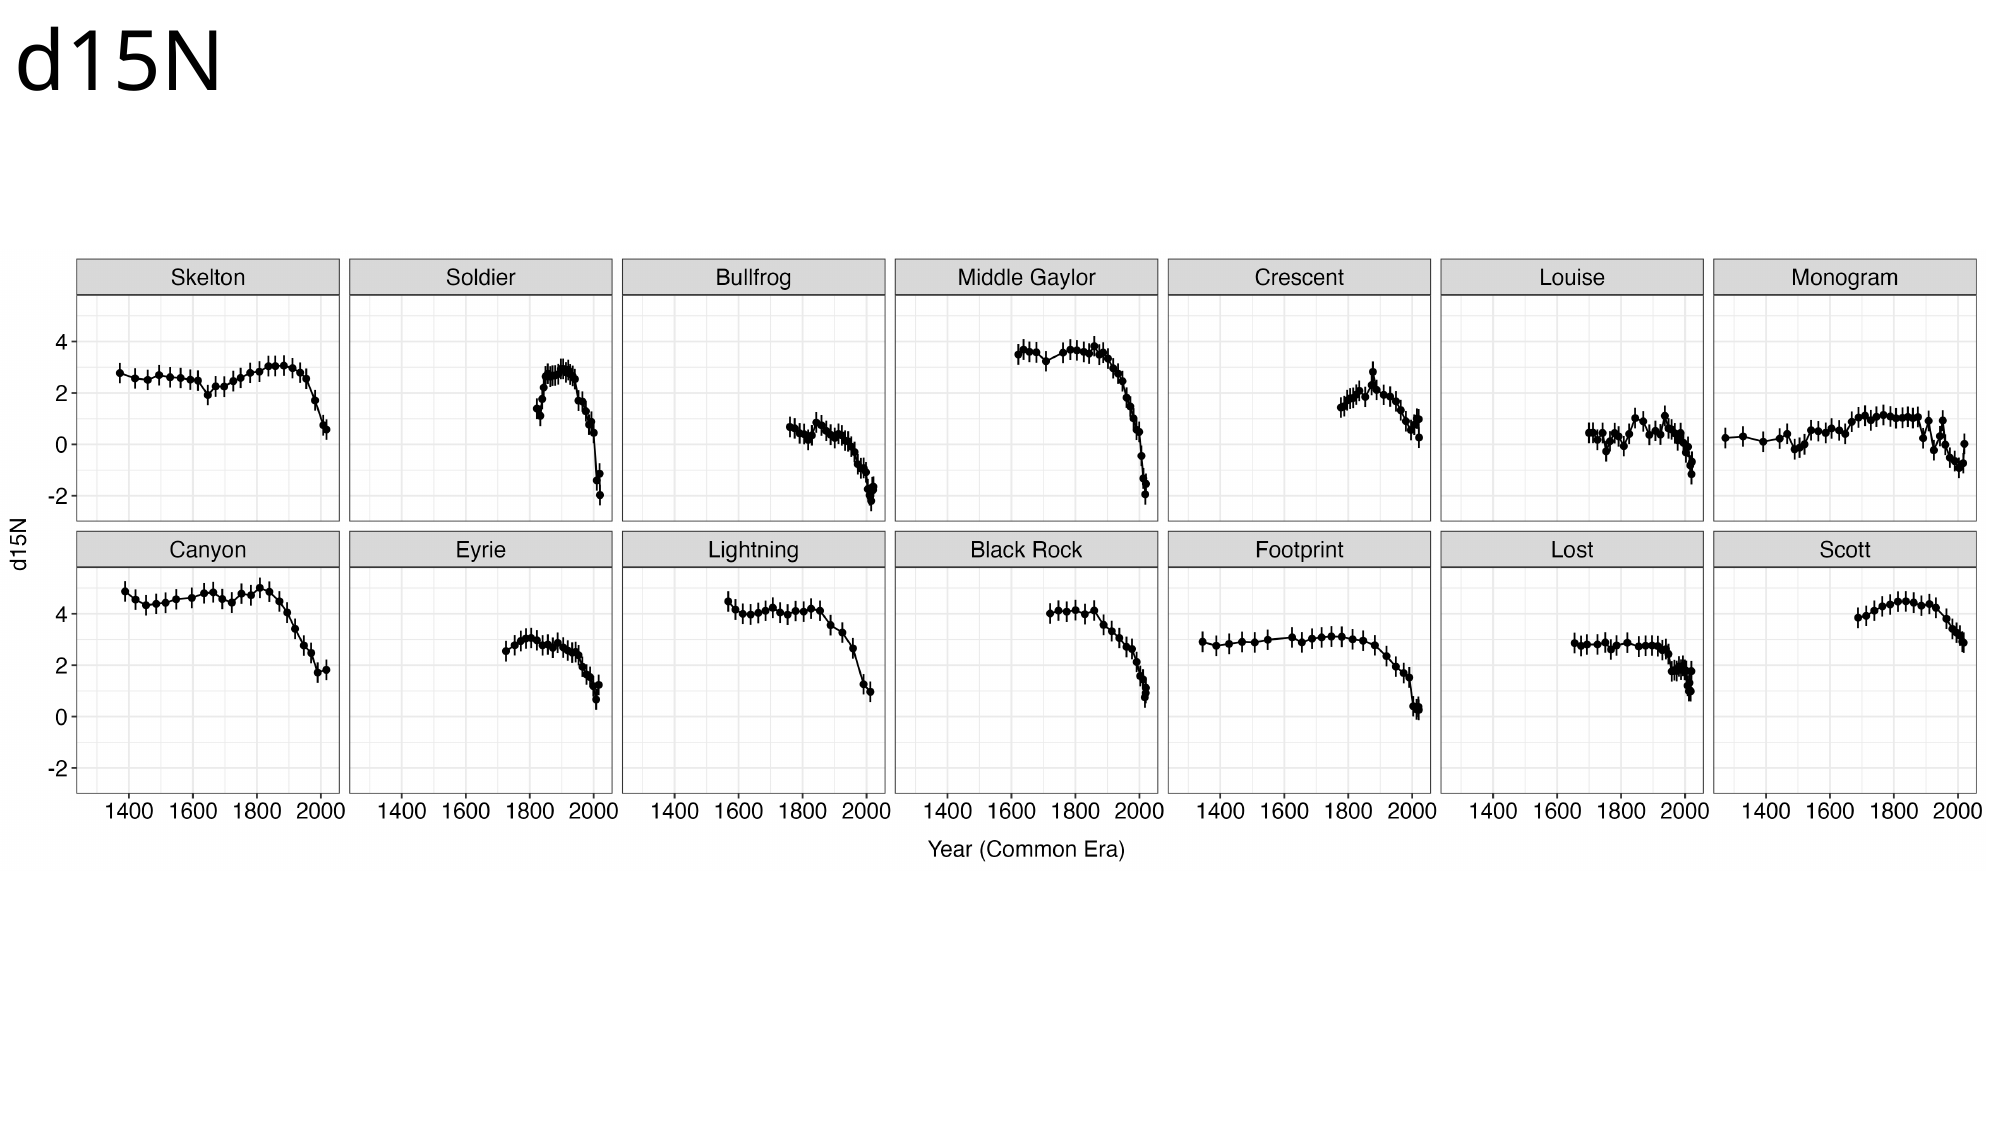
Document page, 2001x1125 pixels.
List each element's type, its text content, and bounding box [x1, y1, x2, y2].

text_box d15N [0, 0, 1221, 115]
picture [0, 249, 1987, 872]
